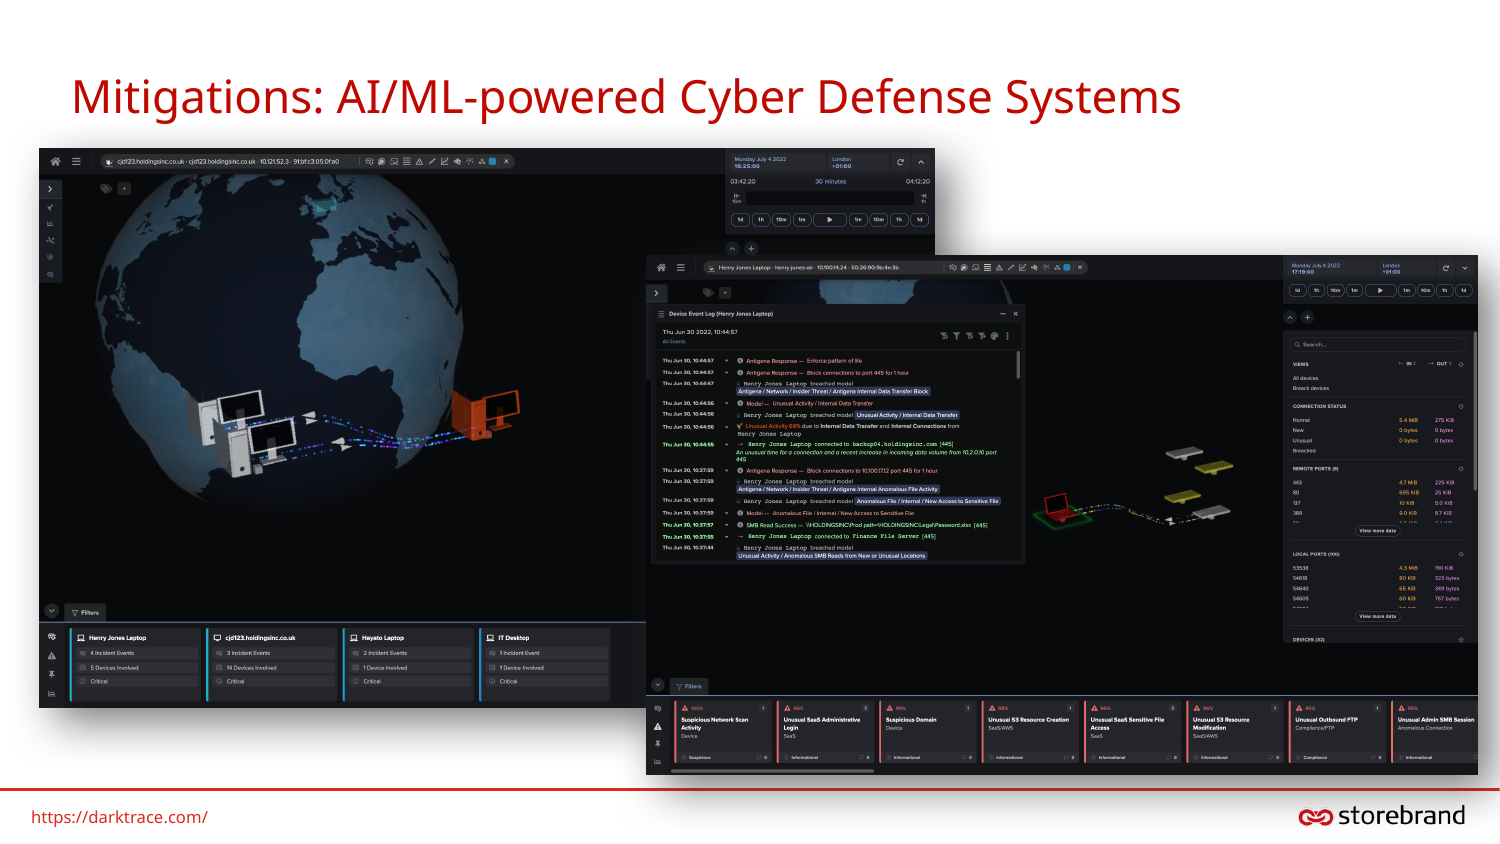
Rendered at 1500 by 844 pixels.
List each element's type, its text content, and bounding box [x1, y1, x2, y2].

text_box https://darktrace.com/ [31, 806, 209, 827]
picture [39, 148, 935, 708]
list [646, 255, 1478, 775]
picture [1297, 804, 1465, 830]
title Mitigations: AI/ML-powered Cyber Defense Systems [70, 67, 1430, 167]
